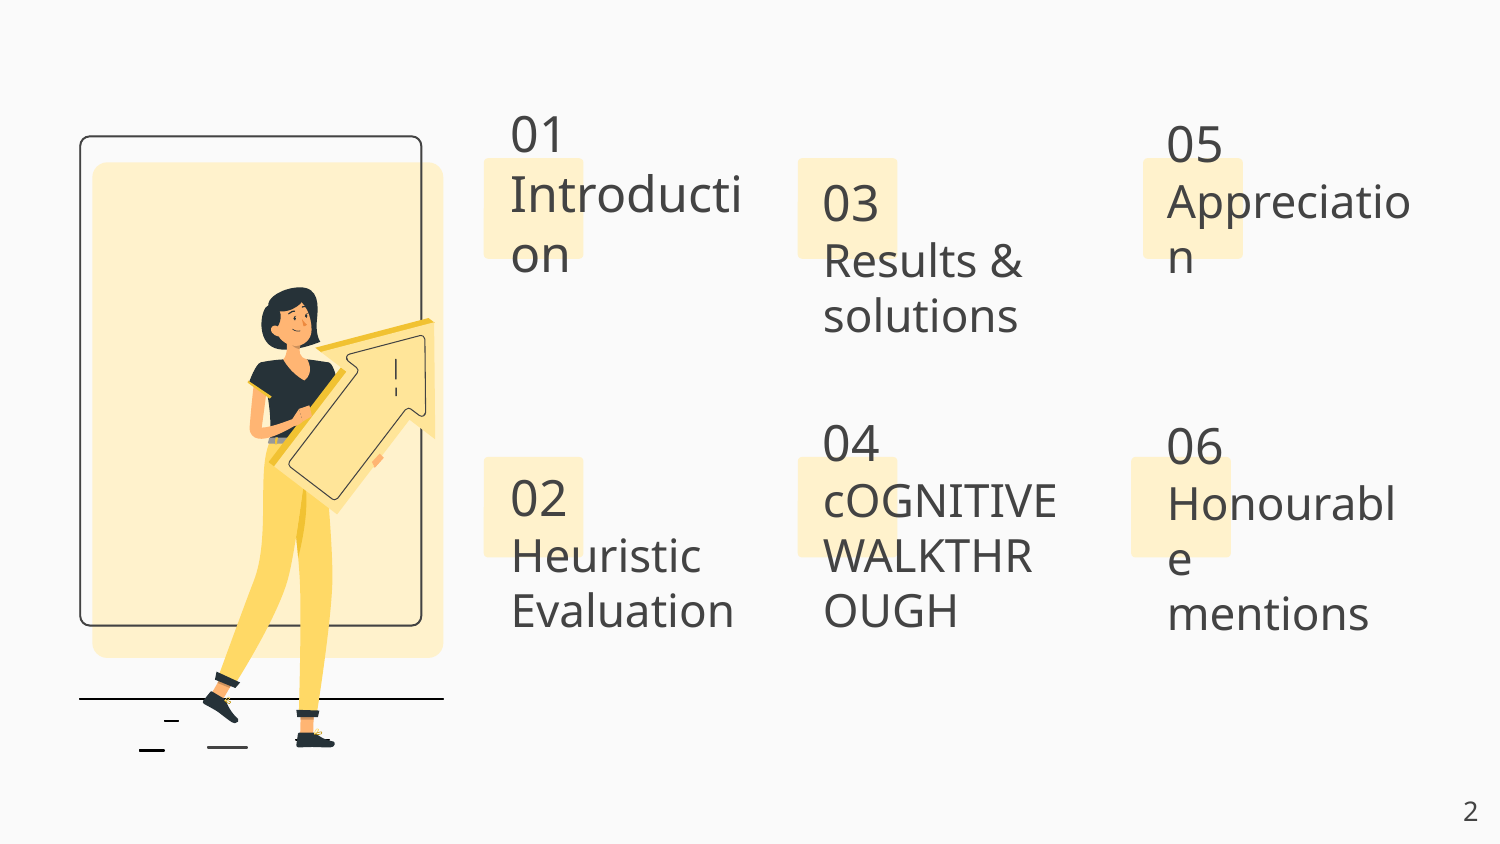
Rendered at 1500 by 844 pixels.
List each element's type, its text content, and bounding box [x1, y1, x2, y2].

text_box [797, 456, 898, 558]
text_box [483, 456, 584, 558]
title 03 Results & solutions [807, 238, 1124, 357]
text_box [79, 698, 198, 752]
title 06 Honourable mentions [1151, 480, 1428, 655]
title 01 Introduction [495, 186, 780, 298]
text_box [1143, 158, 1243, 259]
title 02 Heuristic Evaluation [495, 480, 798, 652]
text_box [483, 158, 584, 259]
title 04 cOGNITIVE WALKTHROUGH [807, 539, 1084, 652]
text_box [1131, 456, 1231, 558]
slide_number ‹#› [1403, 779, 1494, 844]
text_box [440, 698, 444, 752]
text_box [202, 287, 436, 748]
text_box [79, 135, 444, 659]
text_box [797, 158, 898, 259]
title 05 Appreciation [1151, 174, 1428, 298]
